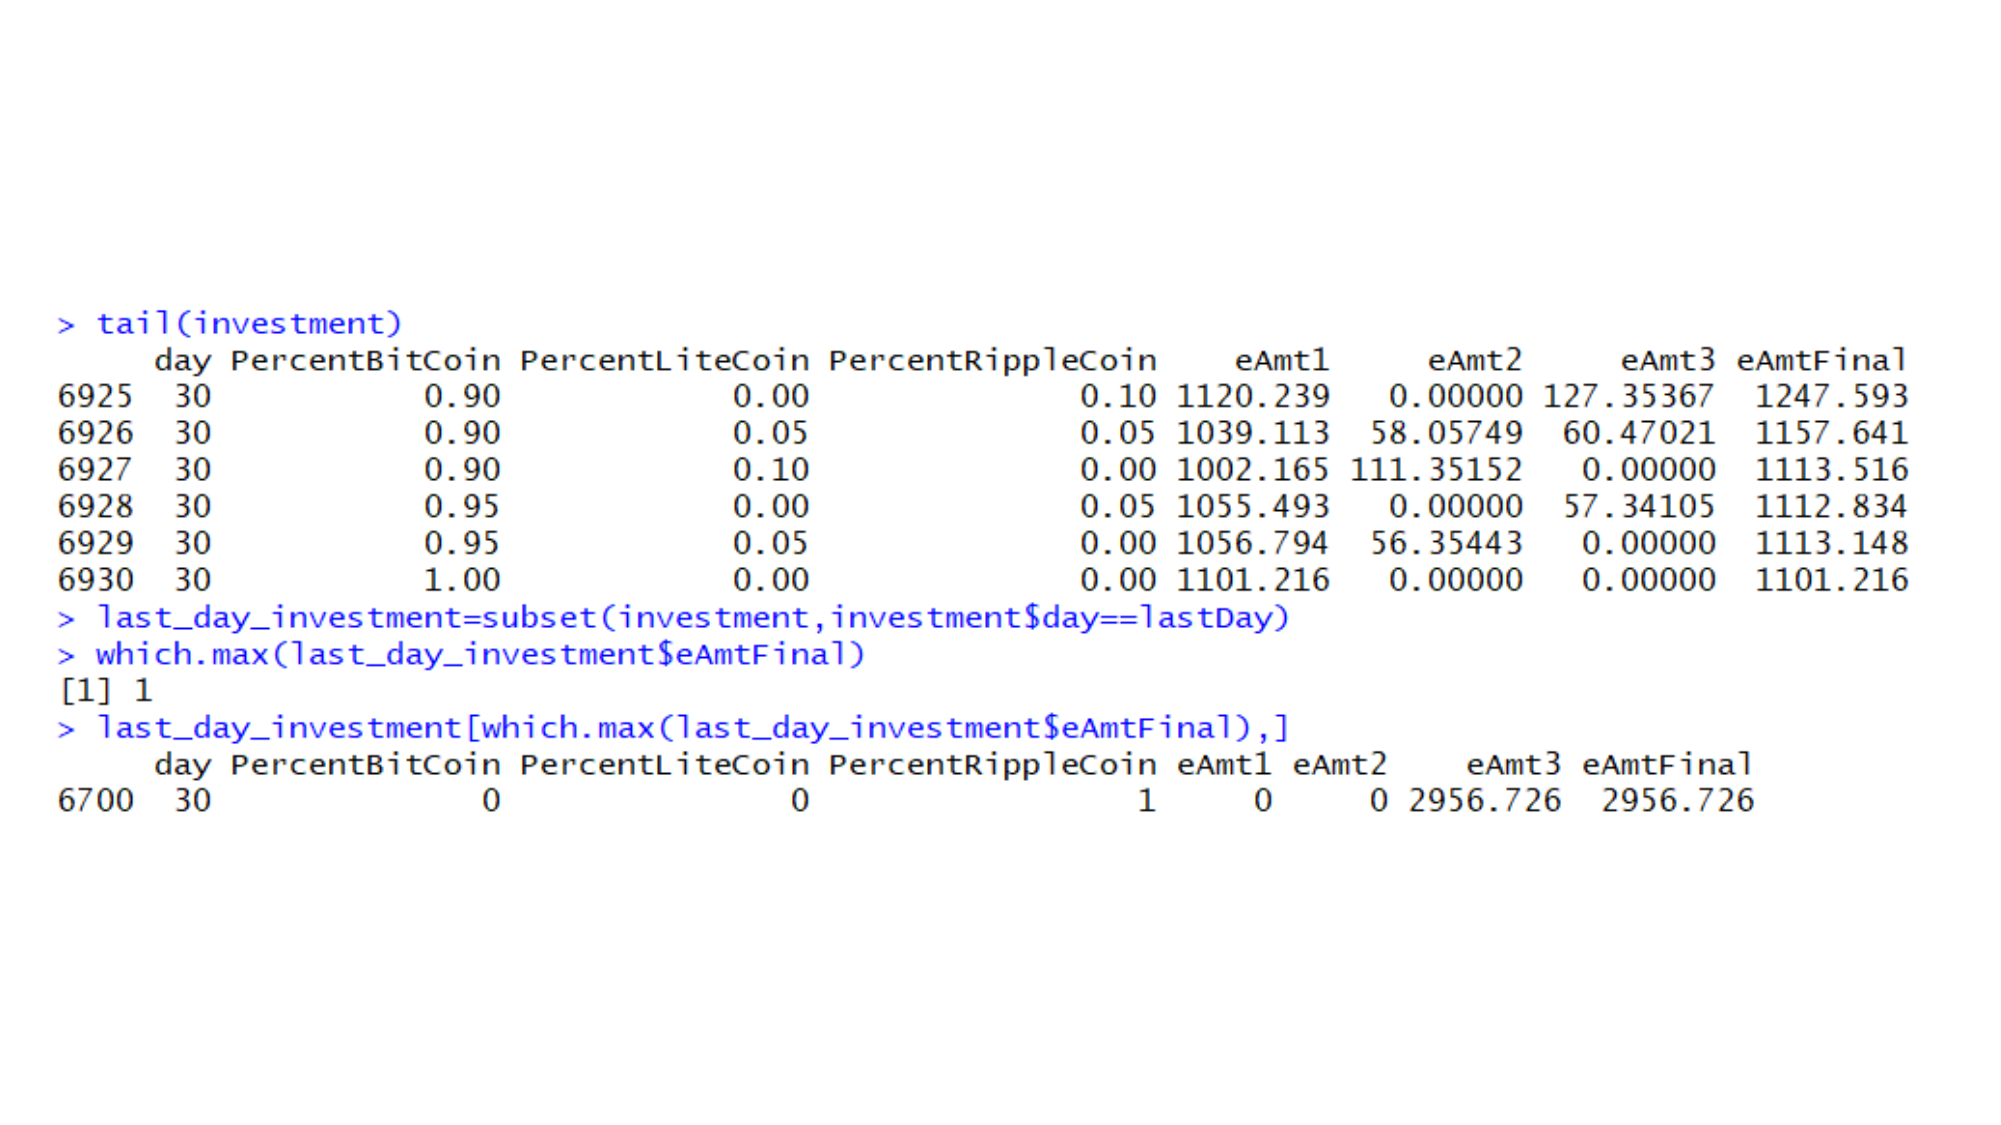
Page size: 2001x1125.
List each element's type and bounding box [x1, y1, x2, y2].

picture [52, 305, 1933, 833]
